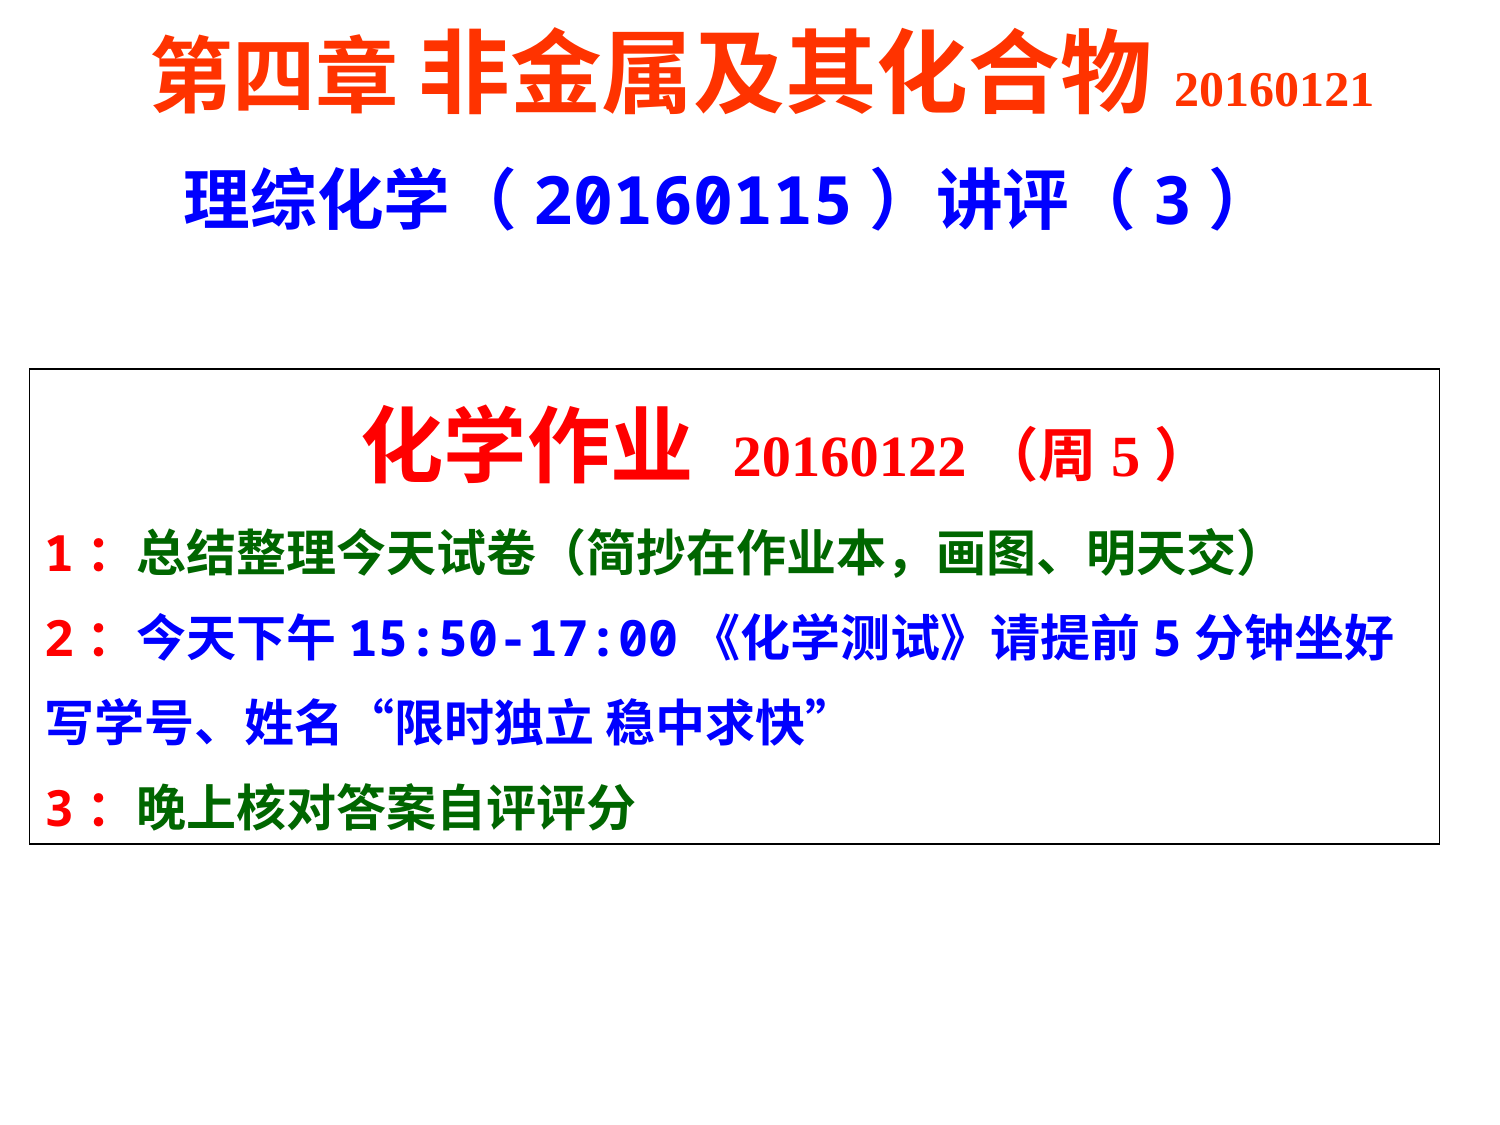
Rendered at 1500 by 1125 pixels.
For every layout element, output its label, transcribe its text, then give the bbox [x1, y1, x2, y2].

text_box 第四章 非金属及其化合物20160121 理综化学（20160115）讲评（3） [76, 7, 1436, 246]
text_box 化学作业 20160122（周5） 1：总结整理今天试卷（简抄在作业本，画图、明天交） 2：今天下午15:50-17:00《化学测试》请提前5分钟坐好 写学号、姓名“限时独立 稳中求快” 3：晚上核对答案自评评分 [29, 369, 1440, 844]
